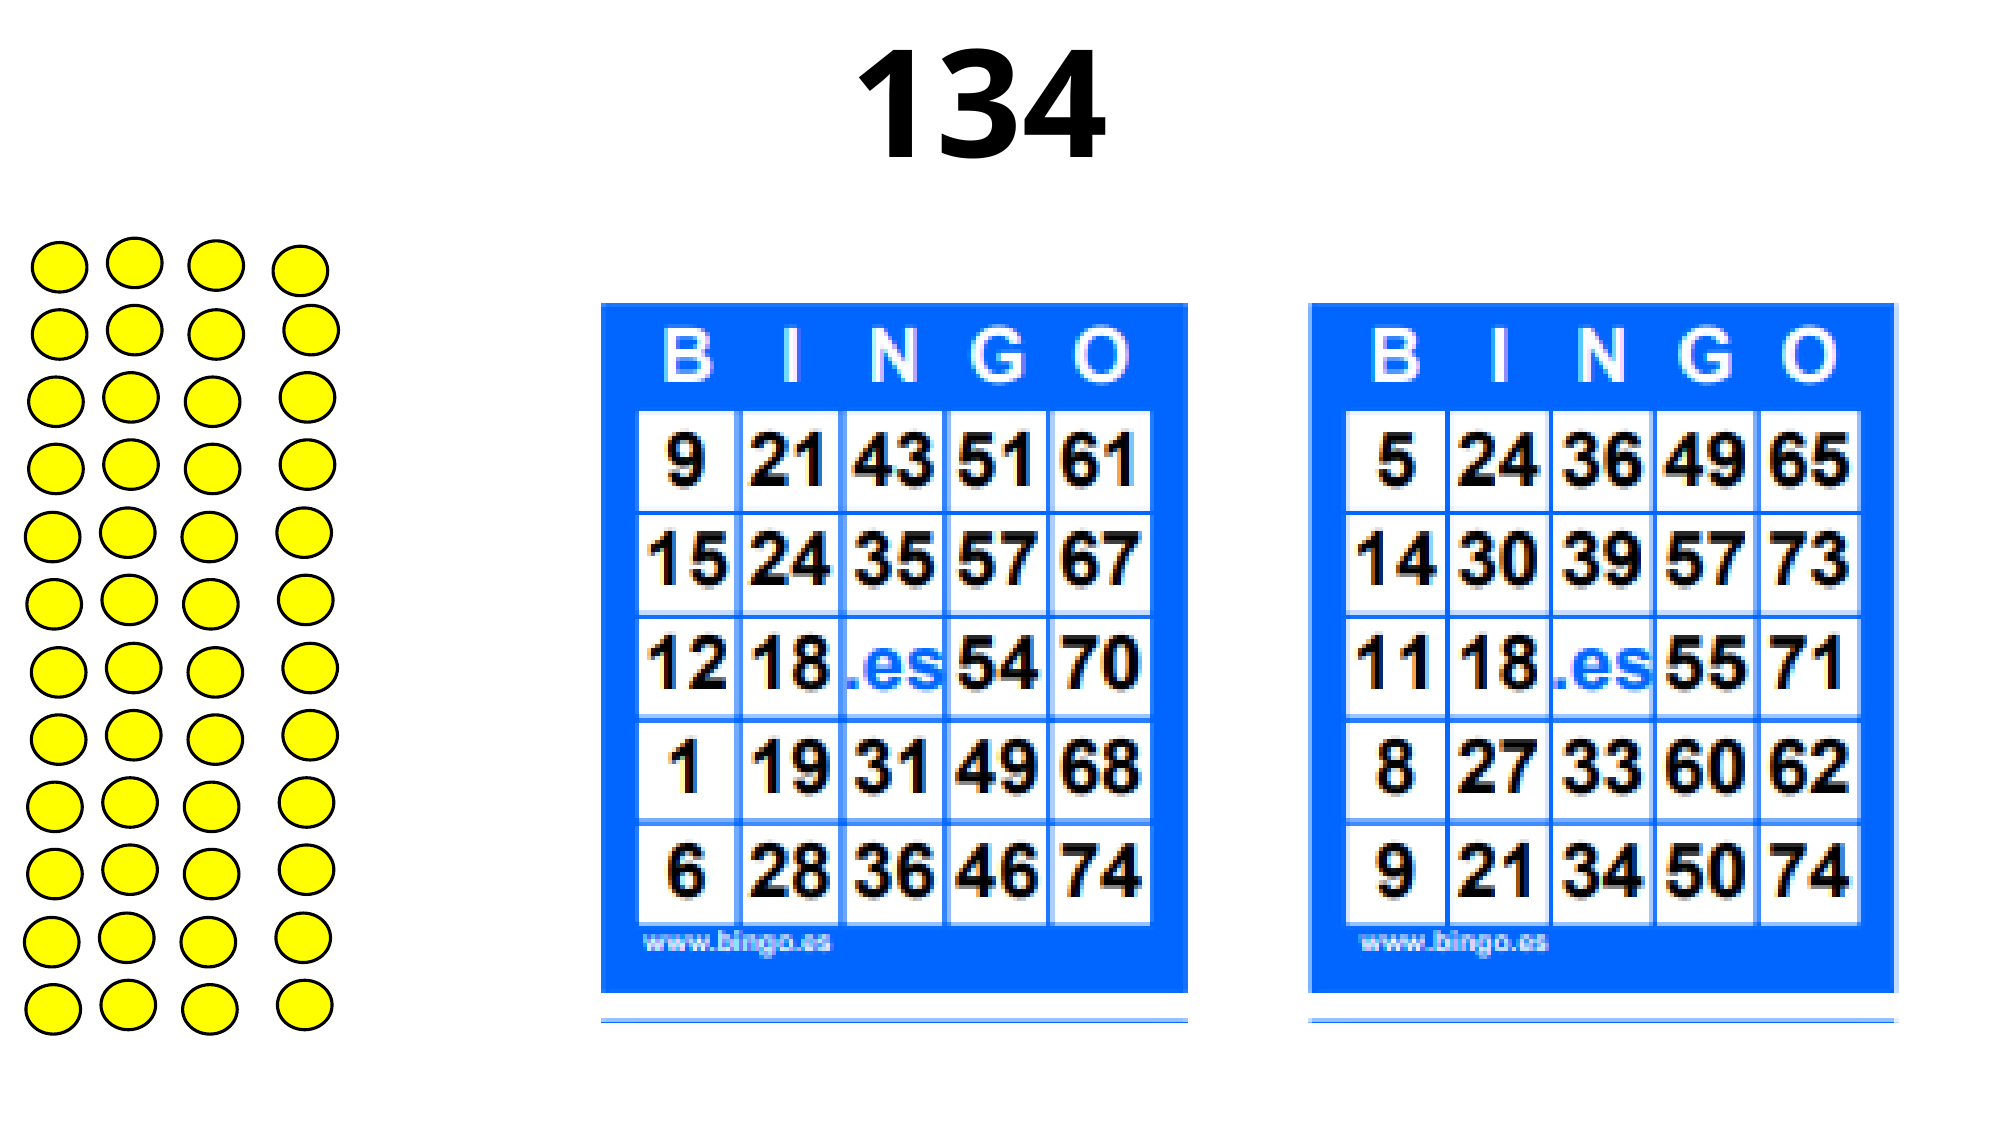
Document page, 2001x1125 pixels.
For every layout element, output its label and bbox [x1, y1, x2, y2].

text_box [187, 239, 245, 292]
text_box [99, 979, 157, 1031]
text_box [184, 375, 241, 428]
text_box [99, 506, 157, 559]
text_box [272, 245, 329, 297]
text_box [180, 511, 238, 563]
text_box [182, 578, 240, 631]
text_box [184, 443, 241, 495]
text_box [98, 912, 156, 964]
text_box [106, 304, 164, 356]
text_box [186, 646, 244, 699]
text_box [282, 304, 340, 356]
text_box [101, 776, 159, 829]
text_box [275, 506, 333, 559]
text_box [30, 713, 88, 766]
text_box [278, 843, 335, 896]
text_box [181, 983, 239, 1036]
text_box [26, 848, 84, 900]
text_box [179, 916, 237, 968]
text_box [836, 0, 1186, 195]
text_box [278, 776, 335, 829]
text_box [26, 781, 84, 833]
text_box [27, 443, 85, 495]
text_box [186, 713, 244, 766]
text_box [25, 578, 83, 631]
text_box [27, 375, 85, 428]
text_box [30, 646, 88, 699]
text_box [31, 241, 88, 294]
text_box [281, 642, 339, 694]
text_box [23, 916, 81, 968]
text_box [279, 438, 336, 491]
text_box [100, 574, 158, 626]
text_box [106, 237, 164, 289]
text_box [105, 642, 163, 694]
text_box [276, 979, 334, 1031]
text_box [183, 848, 240, 900]
picture [577, 287, 1924, 1023]
text_box [183, 781, 240, 833]
text_box [281, 709, 339, 762]
text_box [101, 843, 159, 896]
text_box [31, 308, 88, 361]
text_box [279, 371, 336, 424]
text_box [274, 912, 332, 964]
text_box [24, 983, 82, 1036]
text_box [102, 438, 160, 491]
text_box [187, 308, 245, 361]
text_box [102, 371, 160, 424]
text_box [105, 709, 163, 762]
text_box [277, 574, 335, 626]
text_box [24, 511, 81, 563]
